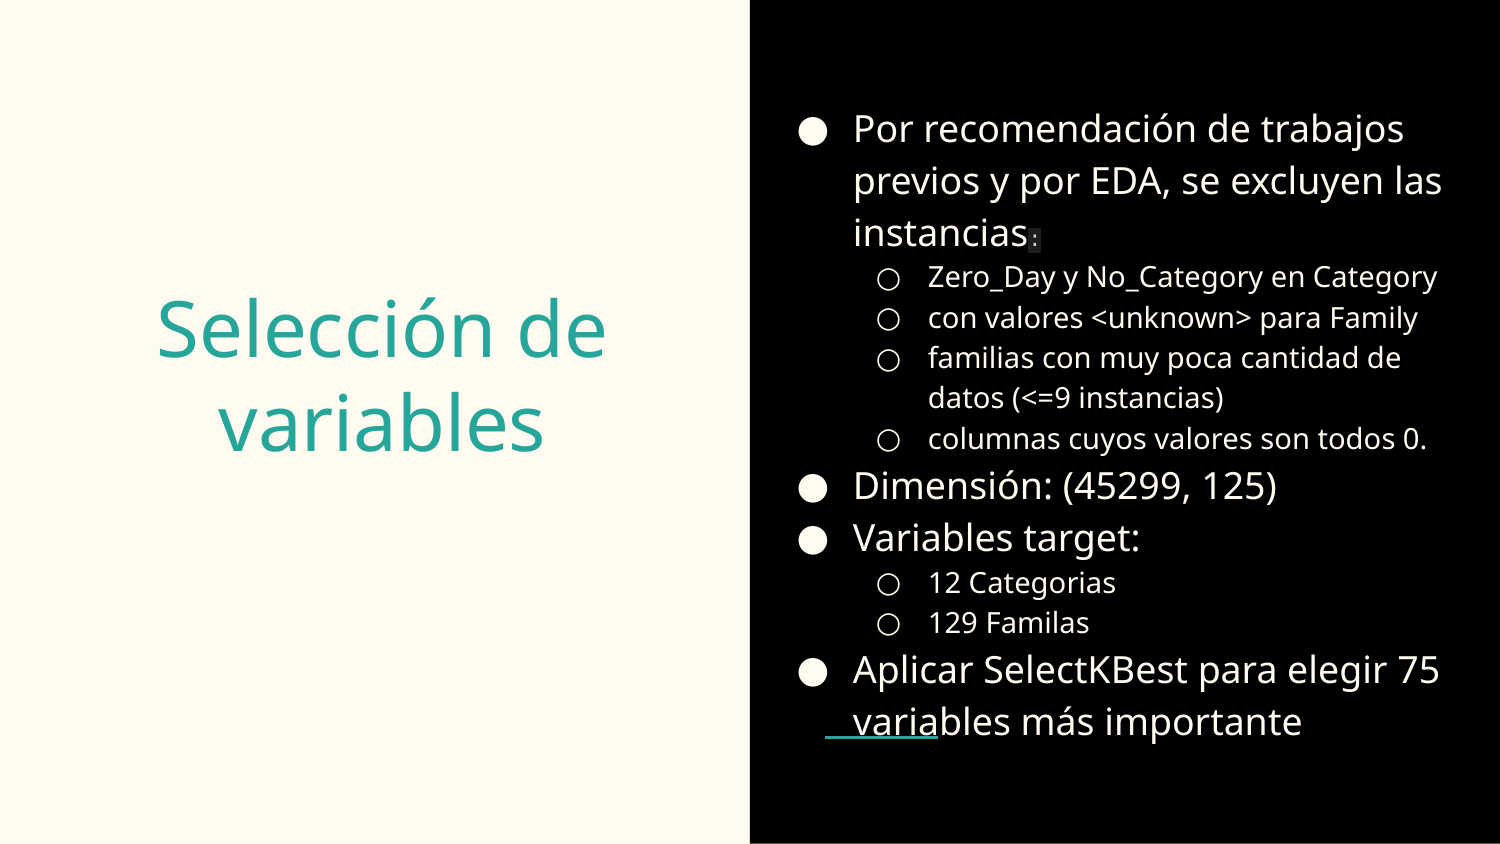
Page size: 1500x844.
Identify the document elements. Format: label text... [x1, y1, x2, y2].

list Por recomendación de trabajos previos y por EDA, se excluyen las instancias: Zero_Day y No_Category en Category con valores <unknown> para Family familias con muy poca cantidad de datos (<=9 instancias) columnas cuyos valores son todos 0. Dimensión: (45299, 125) Variables target: 12 Categorias 129 Familas Aplicar SelectKBest para elegir 75 variables más importante [762, 83, 1463, 780]
title Selección de variables [50, 262, 715, 482]
